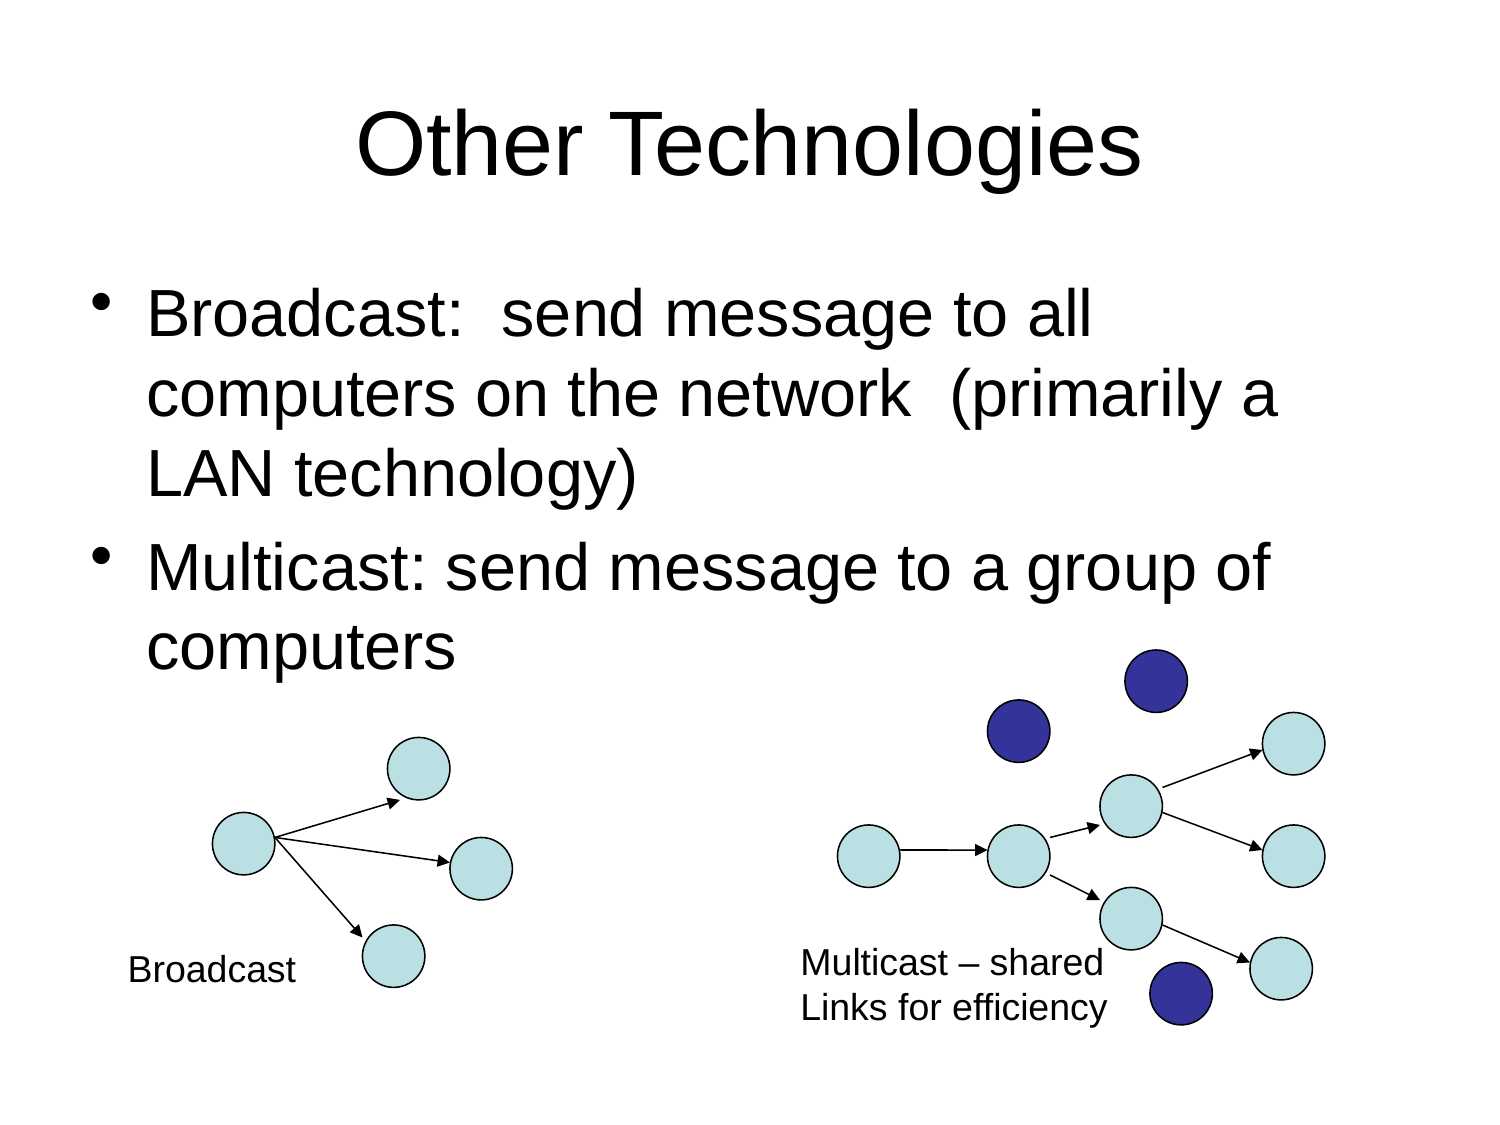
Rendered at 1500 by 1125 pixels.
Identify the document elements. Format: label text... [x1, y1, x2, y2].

text_box [1262, 824, 1325, 888]
text_box [899, 843, 988, 857]
text_box [1049, 874, 1100, 901]
text_box [449, 837, 513, 900]
text_box [212, 812, 275, 875]
text_box [1162, 812, 1263, 852]
text_box [1162, 924, 1250, 964]
text_box [987, 824, 1050, 888]
text_box [362, 924, 425, 988]
text_box Broadcast [112, 937, 312, 998]
text_box [274, 837, 363, 938]
text_box [1049, 821, 1100, 838]
text_box [276, 797, 400, 837]
text_box [387, 737, 450, 800]
text_box [837, 824, 900, 888]
text_box [1124, 649, 1188, 713]
text_box [1099, 887, 1163, 950]
text_box [1262, 712, 1325, 775]
text_box [1162, 748, 1263, 788]
text_box [1149, 962, 1213, 1025]
text_box [1249, 937, 1313, 1000]
text_box [276, 837, 451, 867]
text_box [987, 699, 1050, 763]
text_box Multicast – shared Links for efficiency [785, 930, 1123, 1036]
text_box [1099, 774, 1163, 838]
list Broadcast: send message to all computers on the network (primarily a LAN technology) Multicast: send message to a group of computers [74, 262, 1426, 1006]
title Other Technologies [74, 44, 1426, 233]
